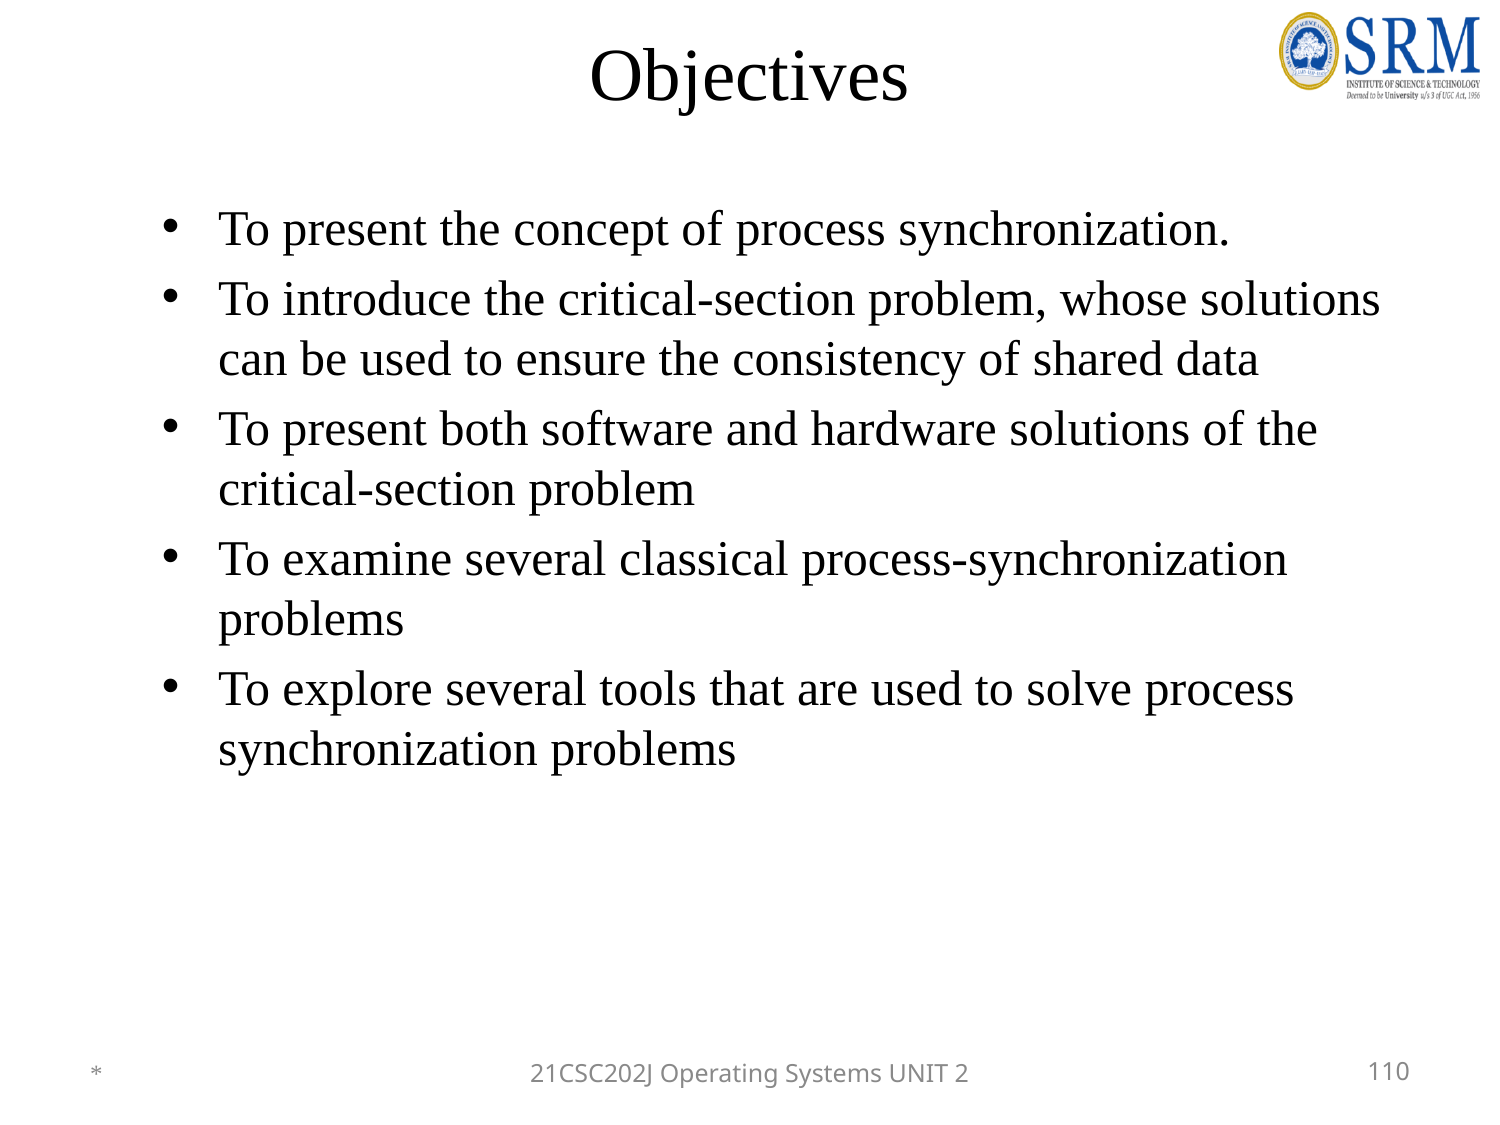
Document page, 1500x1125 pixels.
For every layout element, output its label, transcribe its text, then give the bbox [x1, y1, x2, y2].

text_box 110 [1074, 1042, 1425, 1103]
list To present the concept of process synchronization. To introduce the critical-section problem, whose solutions can be used to ensure the consistency of shared data To present both software and hardware solutions of the critical-section problem To examine several classical process-synchronization problems To explore several tools that are used to solve process synchronization problems [146, 187, 1449, 931]
title Objectives [75, 22, 1425, 118]
text_box 21CSC202J Operating Systems UNIT 2 [512, 1042, 988, 1103]
text_box * [75, 1042, 425, 1103]
picture [1279, 12, 1480, 100]
